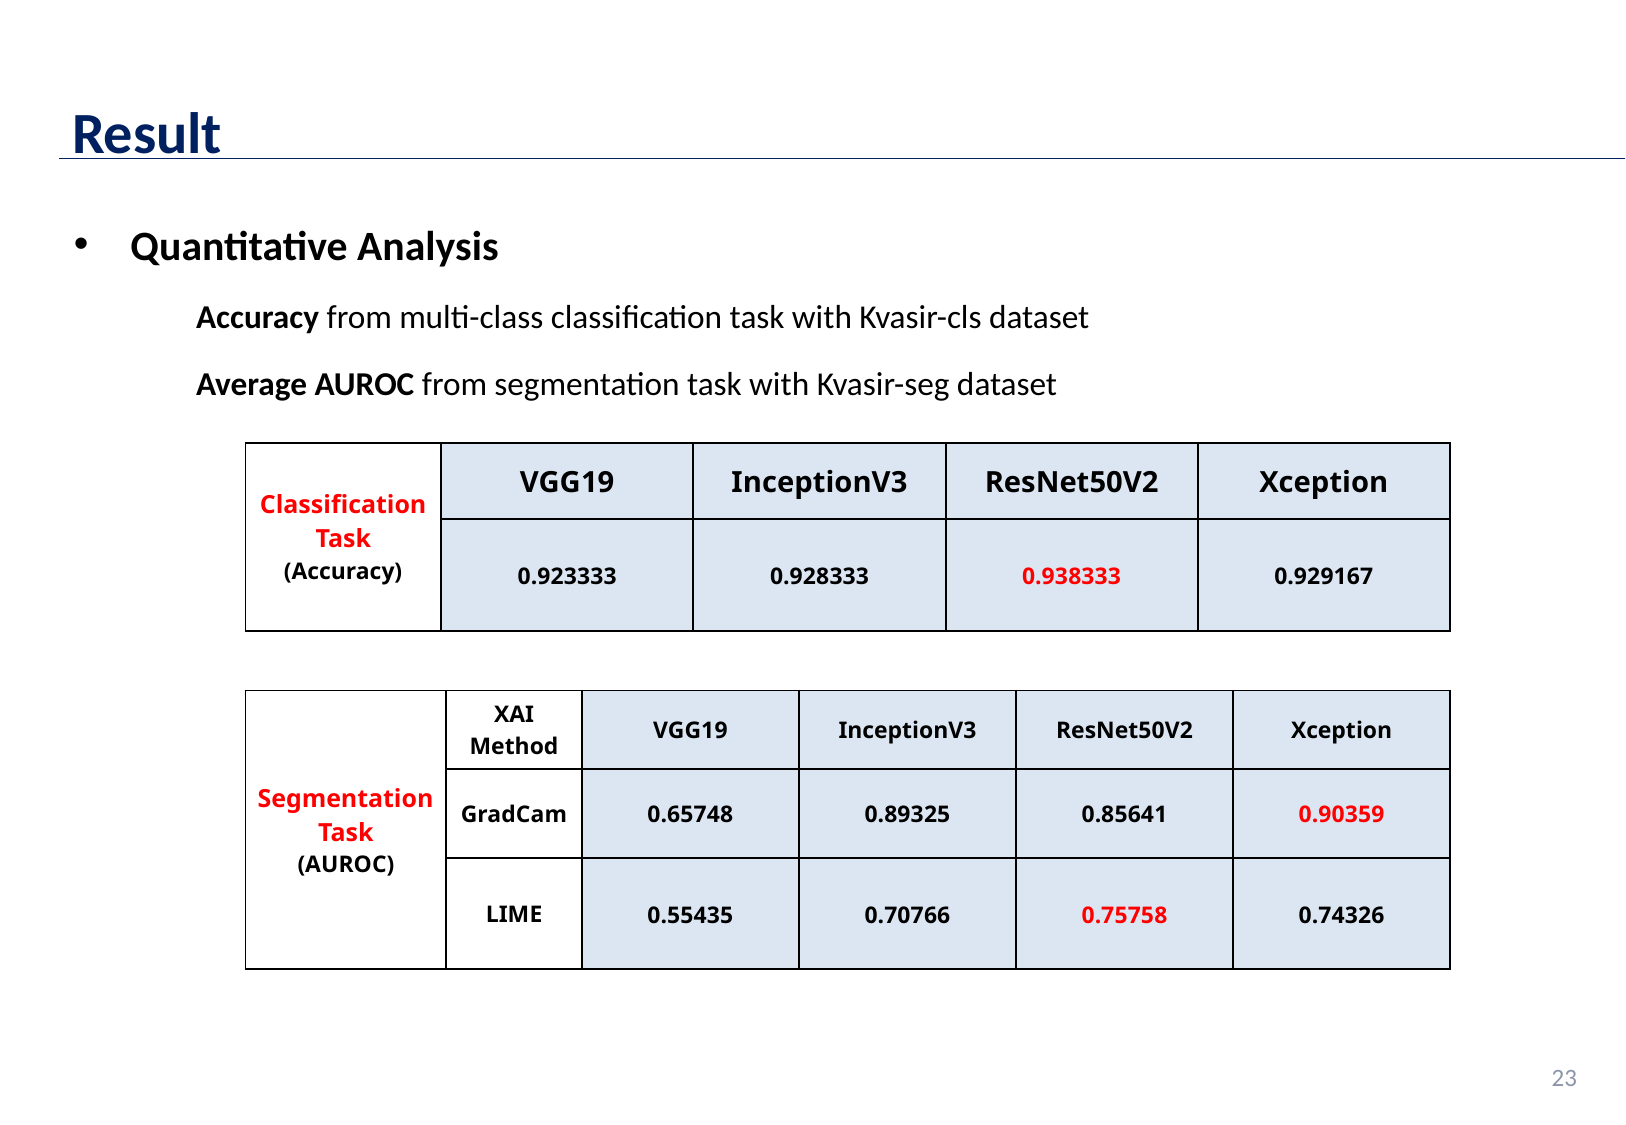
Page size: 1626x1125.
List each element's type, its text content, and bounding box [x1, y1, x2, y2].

table_header Xception [1234, 691, 1449, 768]
table_cell 0.75758 [1017, 859, 1232, 968]
table_header VGG19 [583, 691, 798, 768]
table_cell 0.85641 [1017, 770, 1232, 857]
text_box Result [57, 54, 1625, 136]
table_cell 0.55435 [583, 859, 798, 968]
list Quantitative Analysis Accuracy from multi-class classification task with Kvasir-cls dataset Average AUROC from segmentation task with Kvasir-seg dataset [59, 186, 1604, 1107]
table_cell 0.90359 [1234, 770, 1449, 857]
table_header Xception [1199, 444, 1449, 518]
table_cell GradCam [447, 770, 581, 857]
table_cell 0.89325 [800, 770, 1015, 857]
table_header VGG19 [442, 444, 692, 518]
slide_number 23 [1212, 1046, 1593, 1107]
table_header InceptionV3 [694, 444, 945, 518]
table_cell 0.70766 [800, 859, 1015, 968]
table_cell 0.929167 [1199, 520, 1449, 630]
table_header Classification Task (Accuracy) [246, 444, 440, 630]
table_cell 0.938333 [947, 520, 1197, 630]
table_header ResNet50V2 [947, 444, 1197, 518]
table_header Segmentation Task (AUROC) [246, 691, 445, 968]
table_cell 0.65748 [583, 770, 798, 857]
table_header XAI Method [447, 691, 581, 768]
table_header InceptionV3 [800, 691, 1015, 768]
table_cell 0.74326 [1234, 859, 1449, 968]
table_cell LIME [447, 859, 581, 968]
table_header ResNet50V2 [1017, 691, 1232, 768]
table_cell 0.923333 [442, 520, 692, 630]
table_cell 0.928333 [694, 520, 945, 630]
